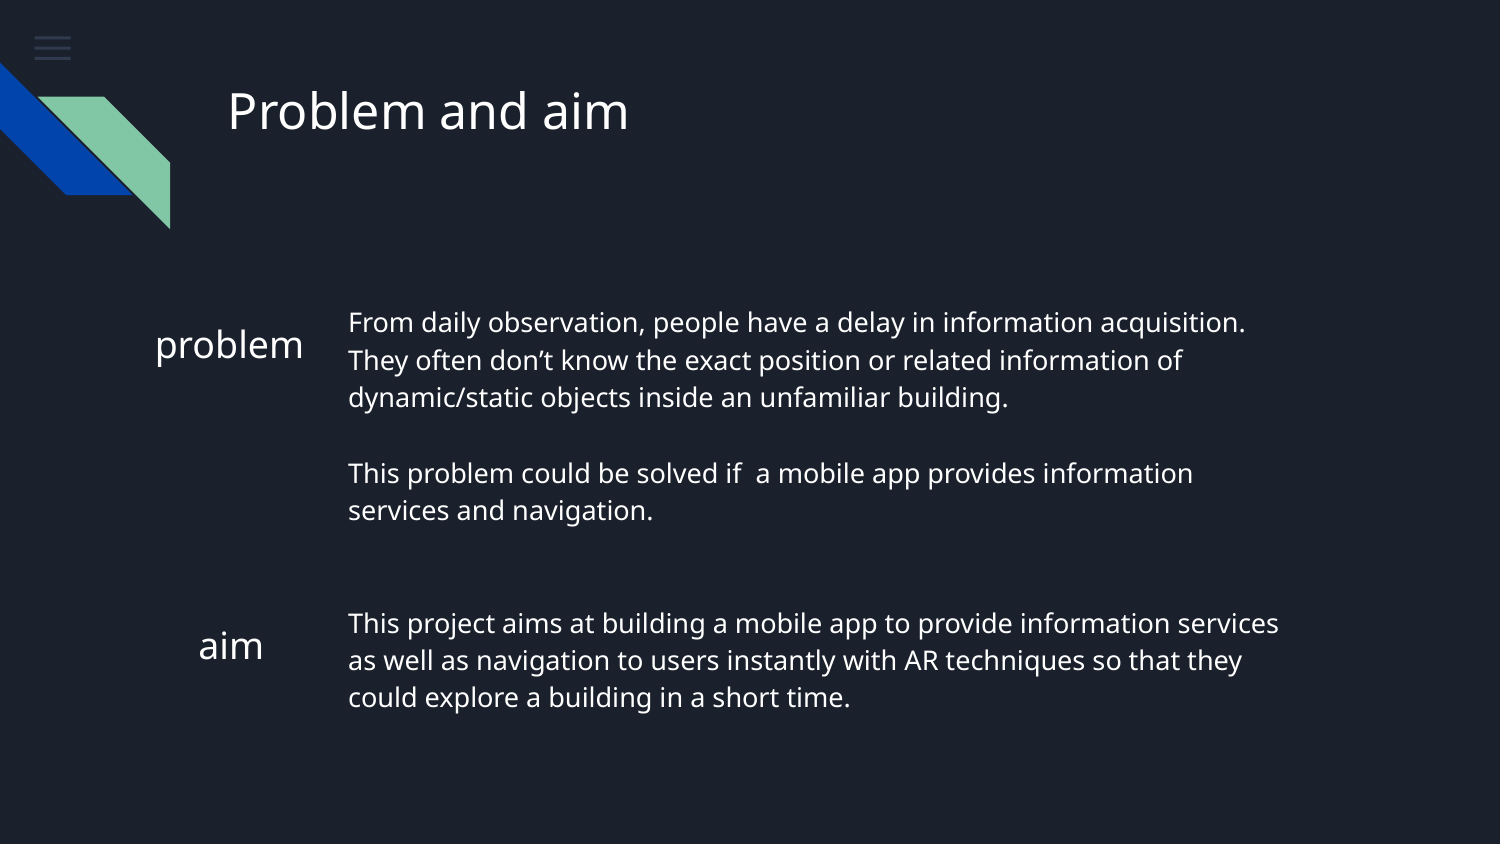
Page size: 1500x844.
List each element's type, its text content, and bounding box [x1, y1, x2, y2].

list This project aims at building a mobile app to provide information services as well as navigation to users instantly with AR techniques so that they could explore a building in a short time. [333, 586, 1298, 719]
title Problem and aim [212, 64, 1368, 215]
text_box aim [183, 606, 290, 699]
list This problem could be solved if a mobile app provides information services and navigation. [333, 436, 1298, 569]
list From daily observation, people have a delay in information acquisition. They often don’t know the exact position or related information of dynamic/static objects inside an unfamiliar building. [333, 286, 1298, 419]
text_box problem [139, 306, 333, 399]
